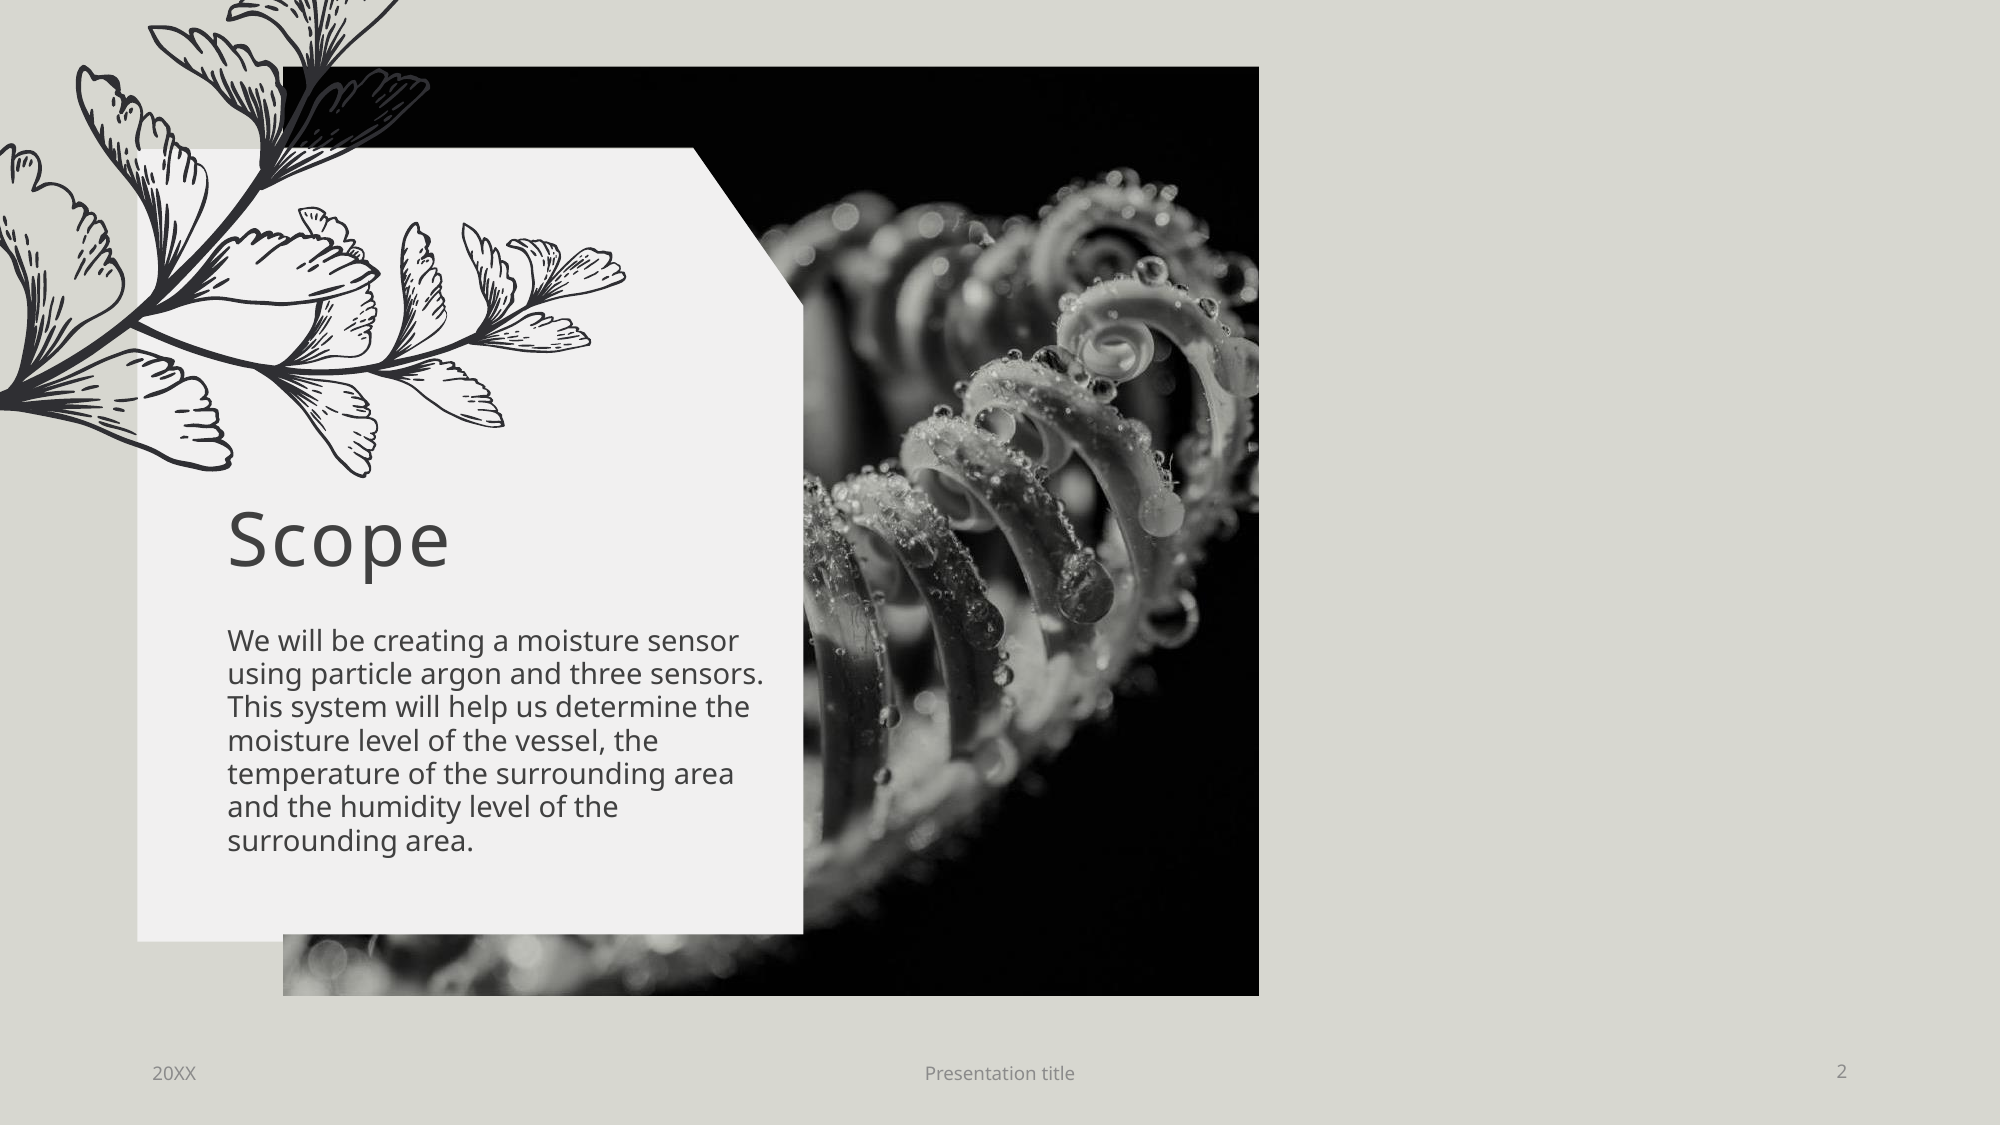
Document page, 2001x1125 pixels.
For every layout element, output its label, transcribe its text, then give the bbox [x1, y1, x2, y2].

text_box [0, 24, 282, 473]
footer Presentation title [662, 1042, 1338, 1103]
picture [282, 66, 1259, 996]
slide_number 20XX [137, 1042, 588, 1103]
slide_number 2 [1412, 1042, 1863, 1103]
title Scope [212, 461, 282, 591]
list We will be creating a moisture sensor using particle argon and three sensors. This system will help us determine the moisture level of the vessel, the temperature of the surrounding area and the humidity level of the surrounding area. [212, 616, 282, 878]
text_box [224, 0, 400, 66]
